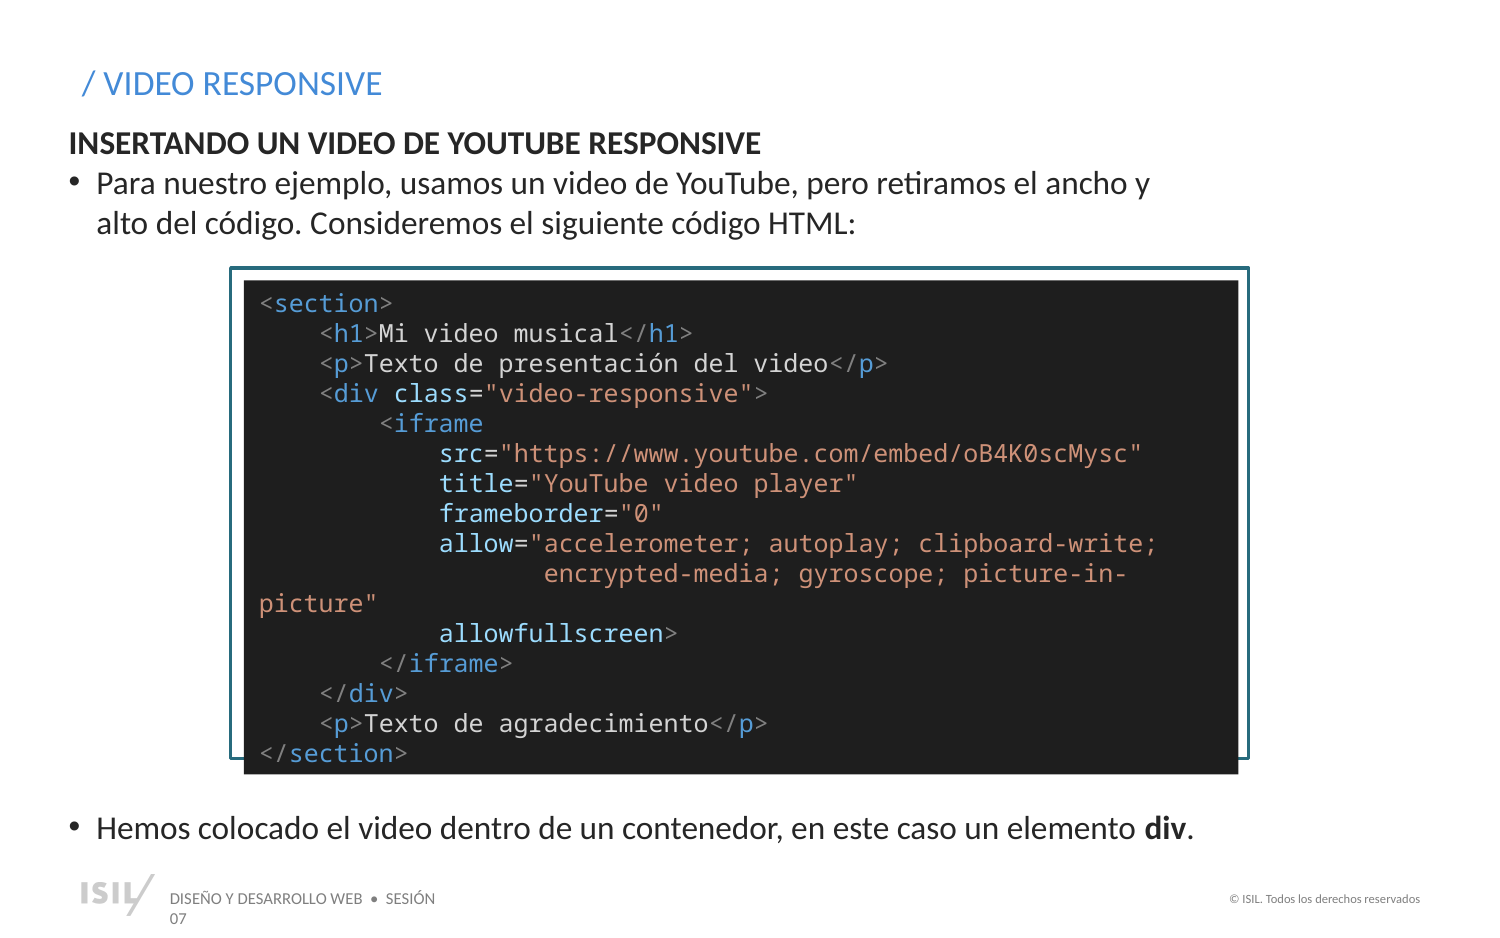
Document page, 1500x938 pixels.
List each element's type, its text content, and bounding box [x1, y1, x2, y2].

text_box INSERTANDO UN VIDEO DE YOUTUBE RESPONSIVE Para nuestro ejemplo, usamos un video de YouTube, pero retiramos el ancho y alto del código. Consideremos el siguiente código HTML: [66, 121, 1173, 241]
text_box <section> <h1>Mi video musical</h1> <p>Texto de presentación del video</p> <div class="video-responsive"> <iframe src="https://www.youtube.com/embed/oB4K0scMysc" title="YouTube video player" frameborder="0" allow="accelerometer; autoplay; clipboard-write; encrypted-media; gyroscope; picture-in-picture" allowfullscreen> </iframe> </div> <p>Texto de agradecimiento</p> </section> [243, 280, 1239, 775]
text_box [230, 268, 1249, 759]
text_box / VIDEO RESPONSIVE [66, 52, 1249, 111]
text_box Hemos colocado el video dentro de un contenedor, en este caso un elemento div. [66, 805, 1249, 846]
